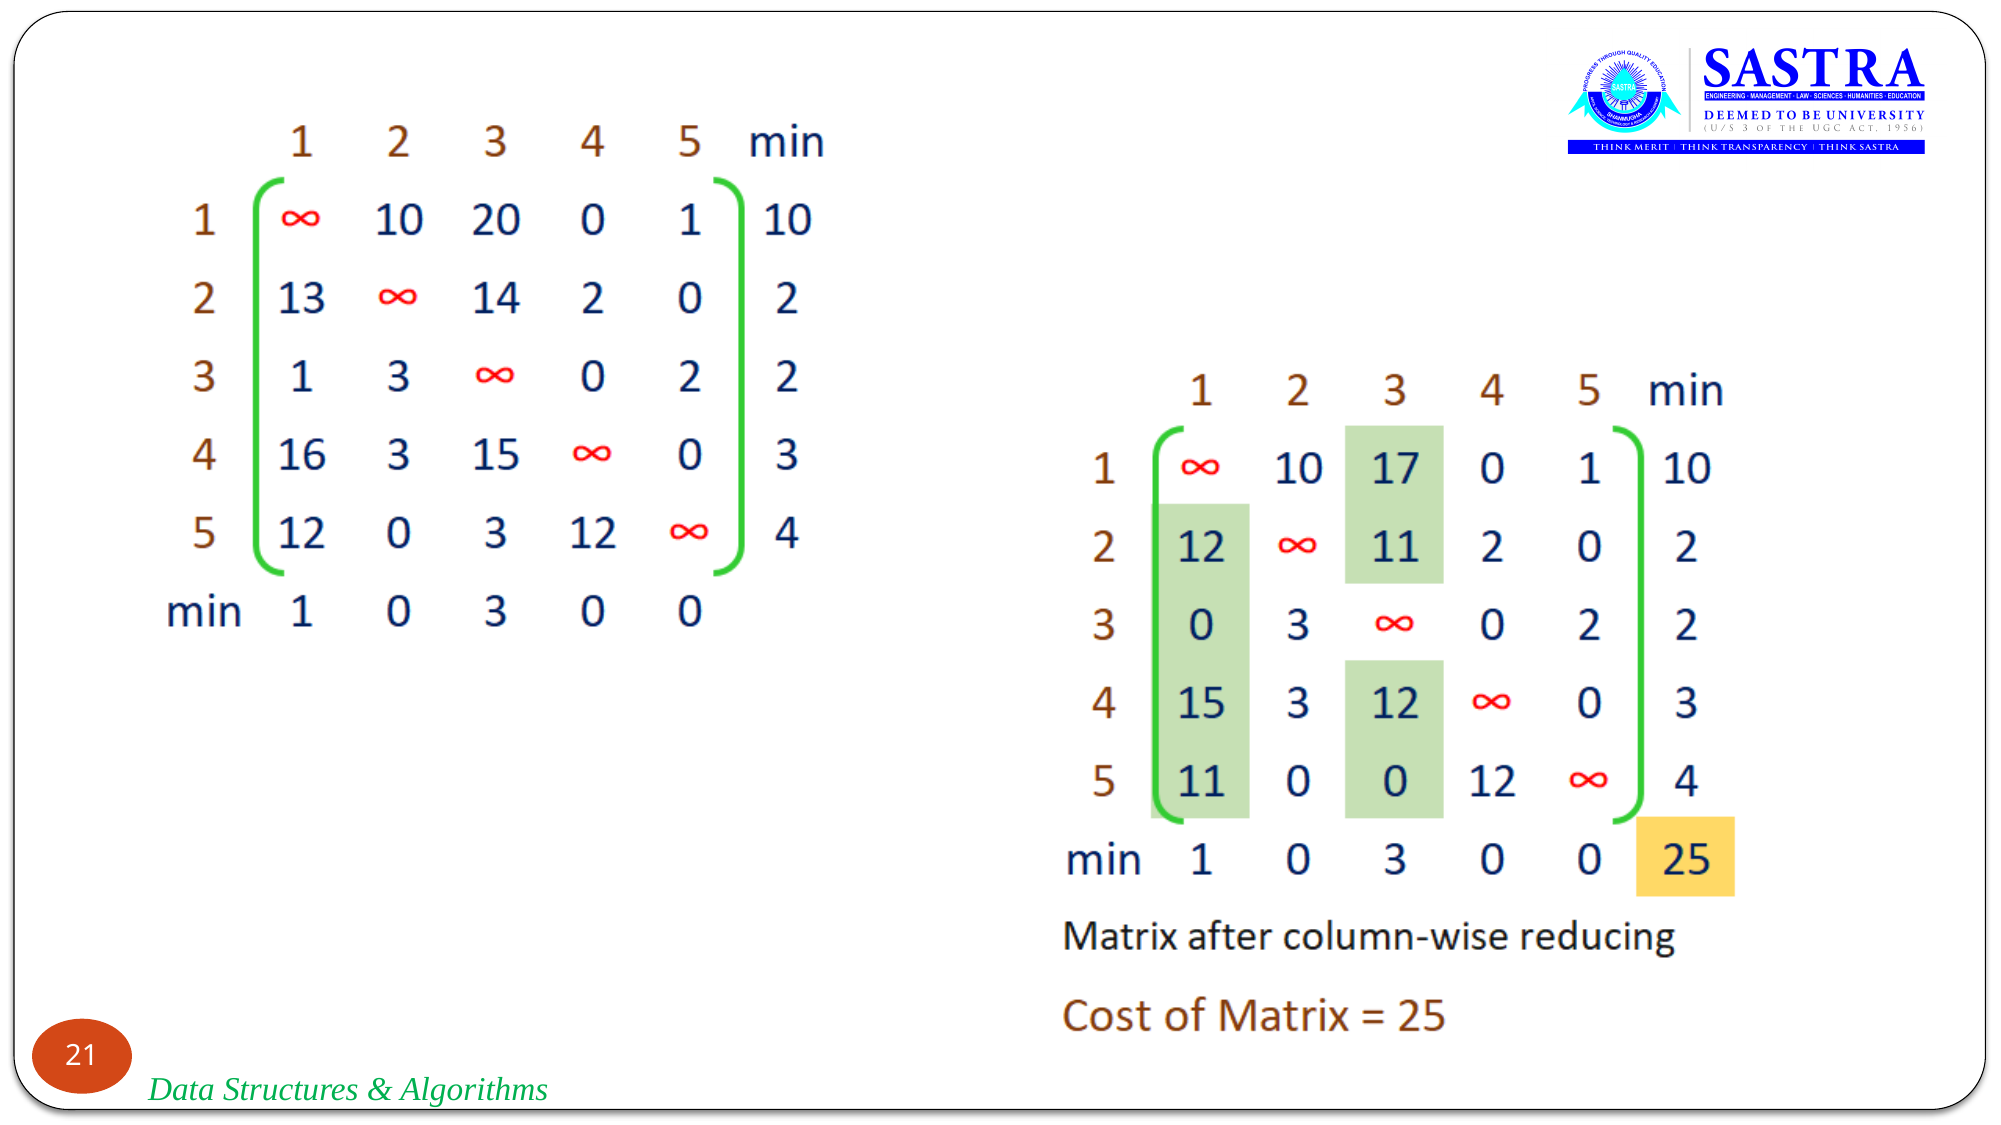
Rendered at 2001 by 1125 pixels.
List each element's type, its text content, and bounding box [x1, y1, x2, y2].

picture [1037, 354, 1768, 1051]
slide_number 21 [32, 1018, 132, 1094]
footer Data Structures & Algorithms [133, 1050, 1000, 1125]
picture [1546, 28, 1947, 172]
picture [131, 88, 853, 669]
